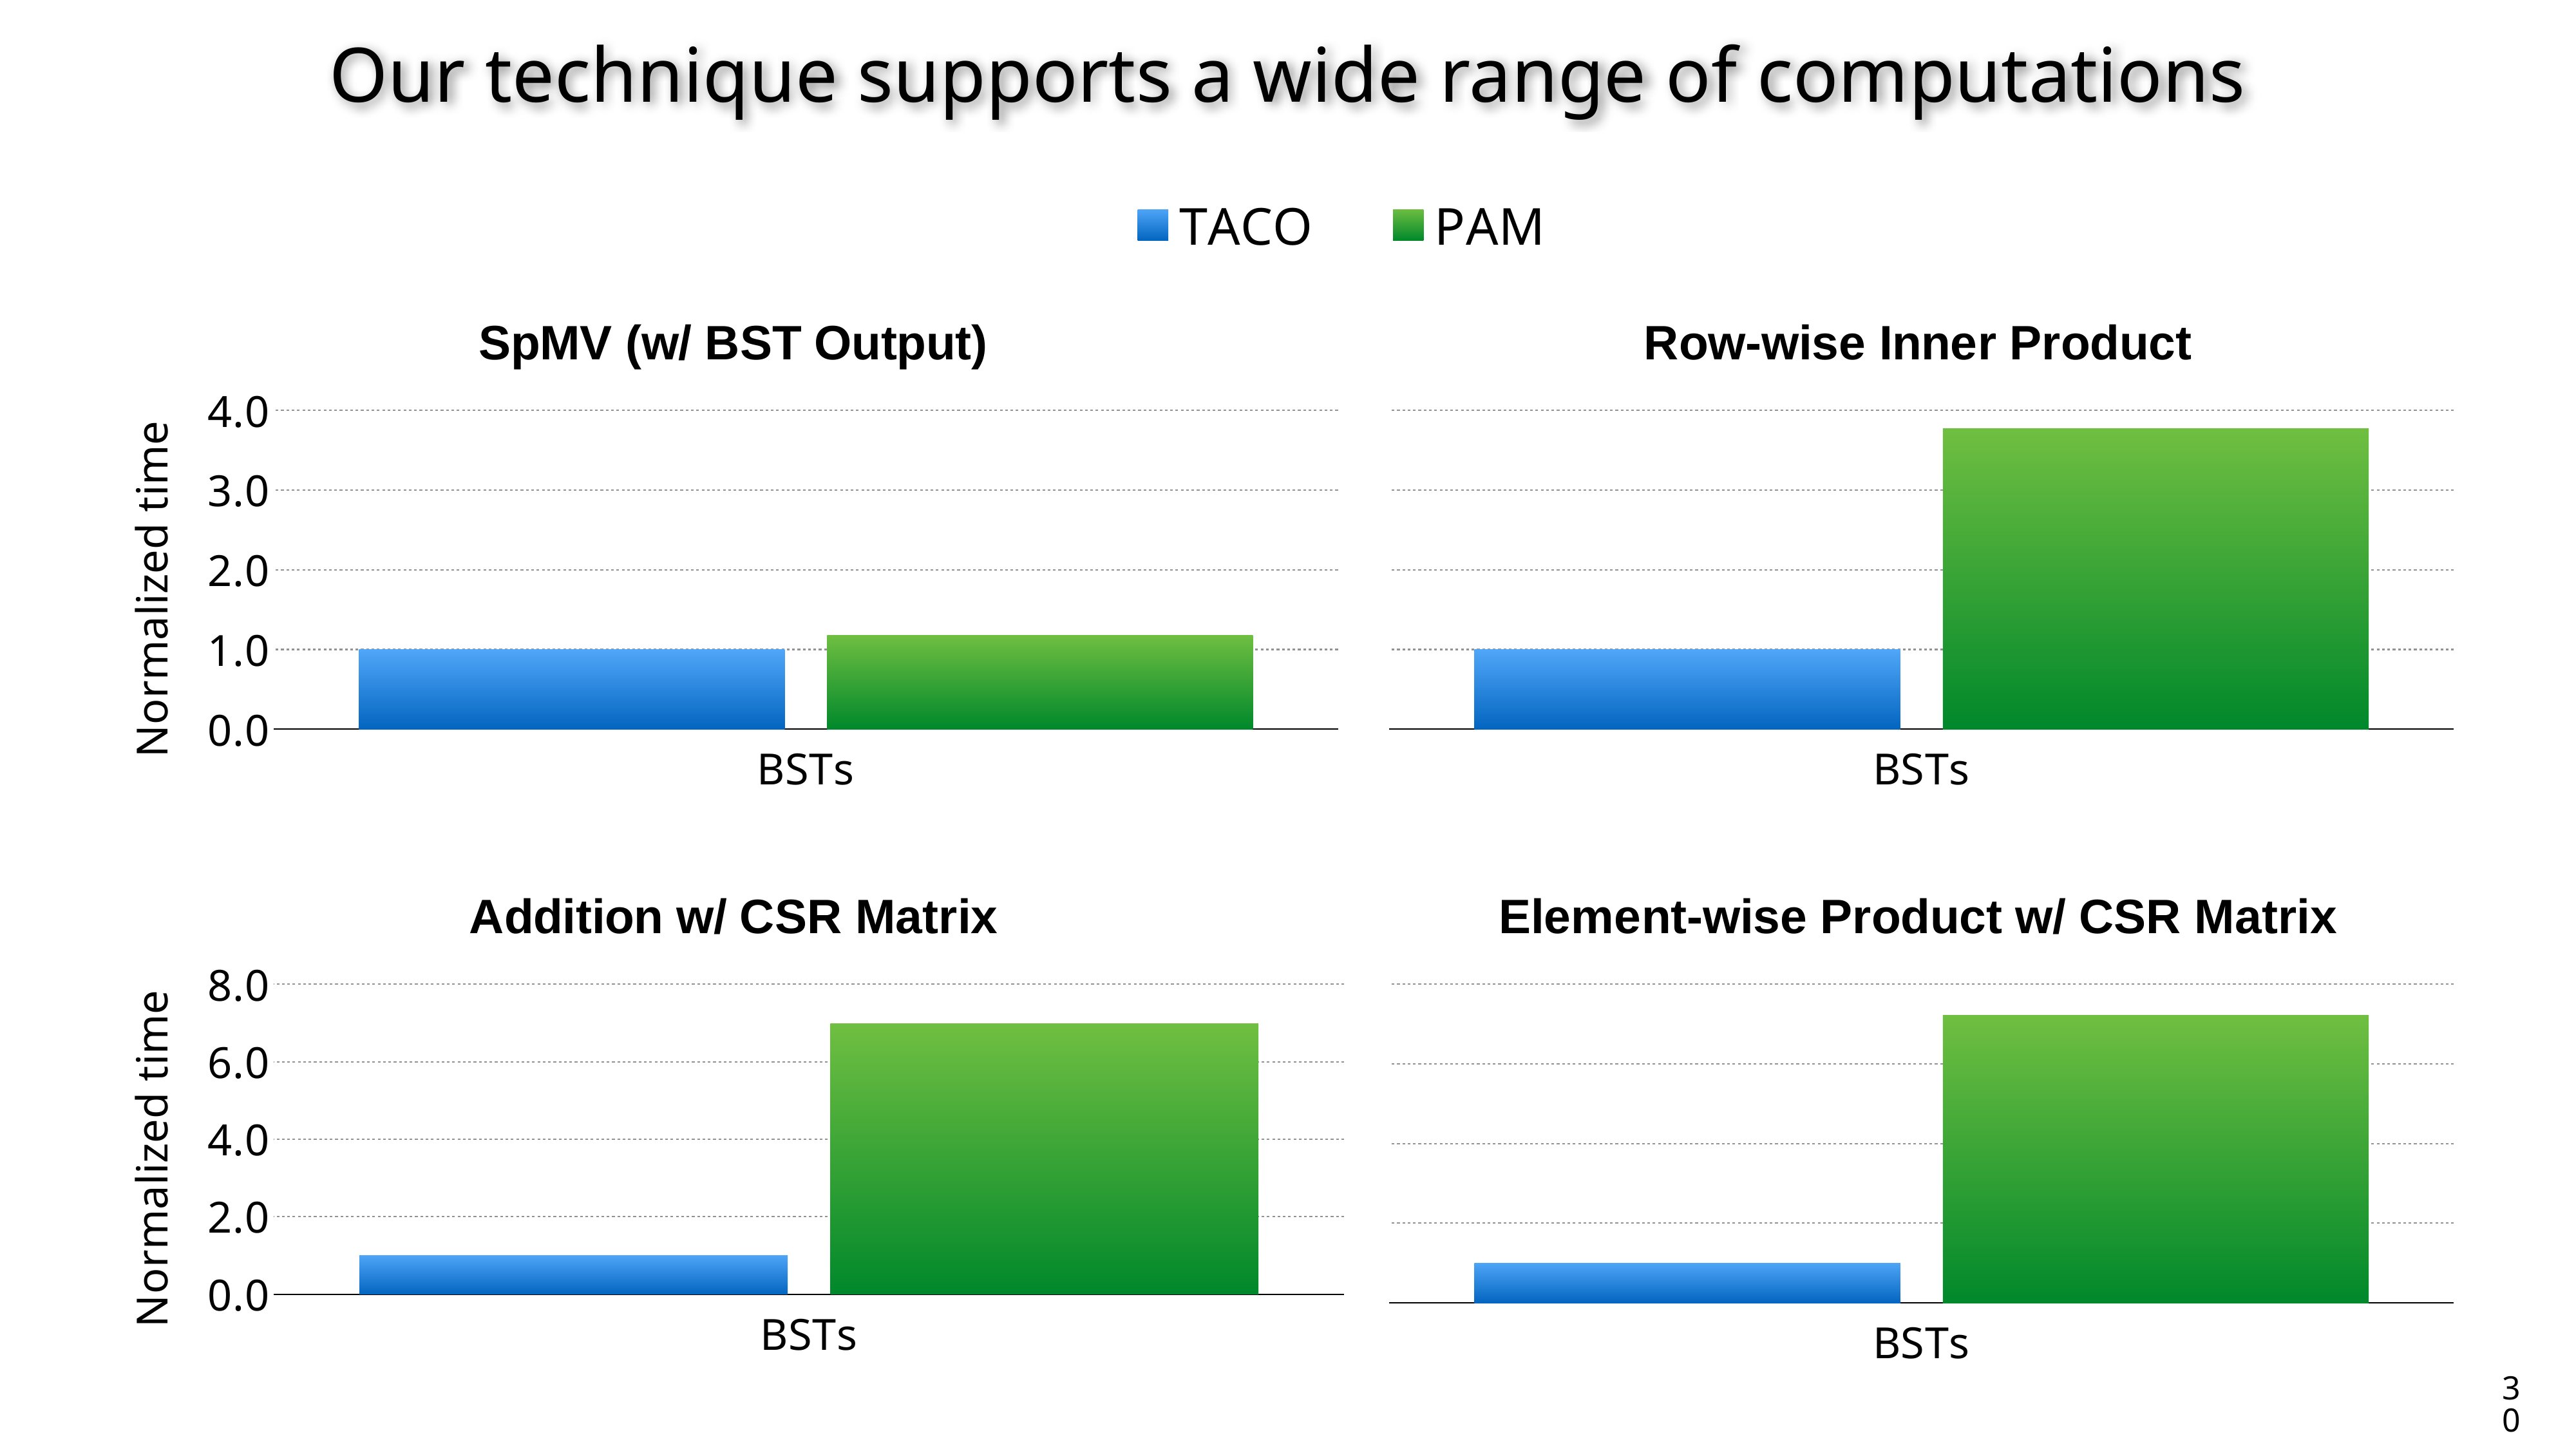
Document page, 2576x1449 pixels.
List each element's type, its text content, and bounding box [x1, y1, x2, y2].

slide_number 30 [2496, 1361, 2527, 1413]
chart [108, 179, 2460, 1380]
title Our technique supports a wide range of computations [26, 26, 2550, 124]
